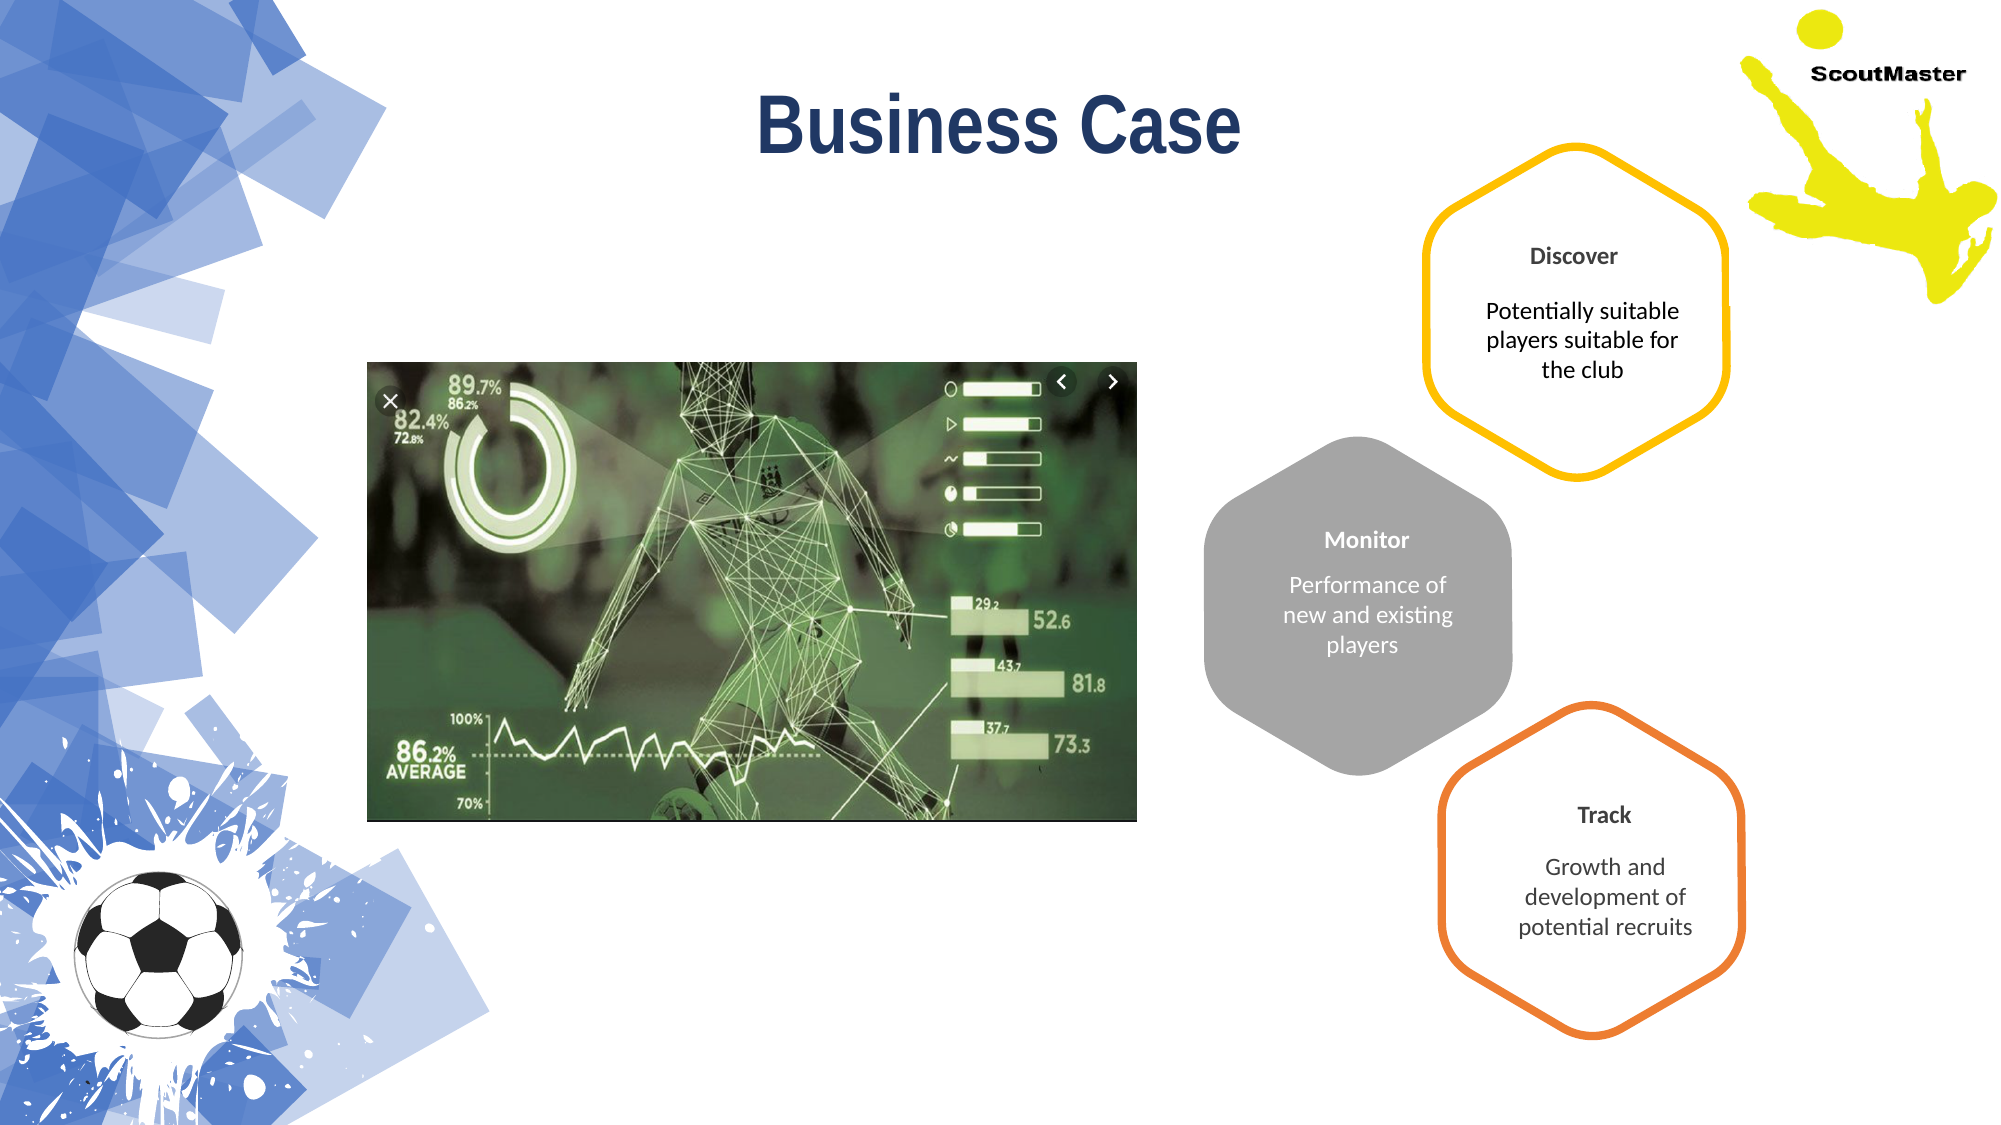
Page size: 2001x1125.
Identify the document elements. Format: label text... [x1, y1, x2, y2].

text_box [1489, 790, 1723, 949]
picture [366, 362, 1137, 822]
text_box [1441, 705, 1743, 1037]
text_box Business Case [689, 16, 1311, 214]
picture [1728, 3, 2000, 307]
text_box [1426, 146, 1727, 478]
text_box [1458, 232, 1700, 393]
text_box [1208, 440, 1509, 772]
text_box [1251, 515, 1485, 668]
